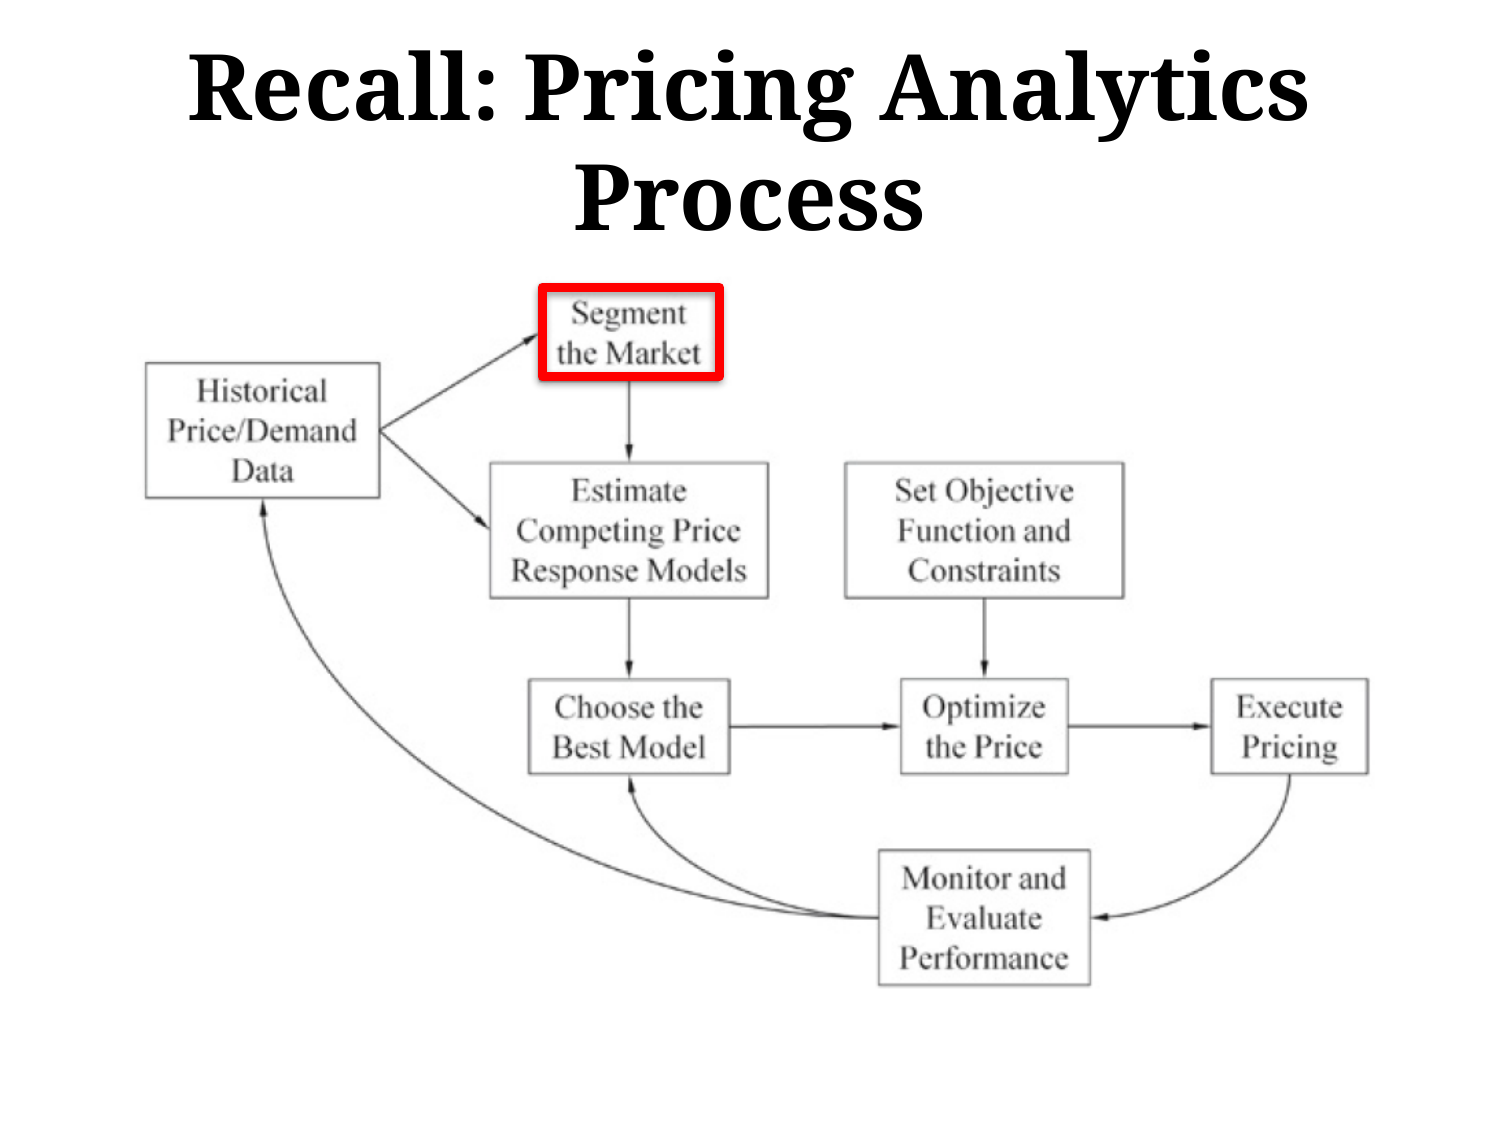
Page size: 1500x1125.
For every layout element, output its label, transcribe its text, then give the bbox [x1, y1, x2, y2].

title Recall: Pricing Analytics Process [75, 45, 1425, 233]
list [74, 262, 1426, 1006]
